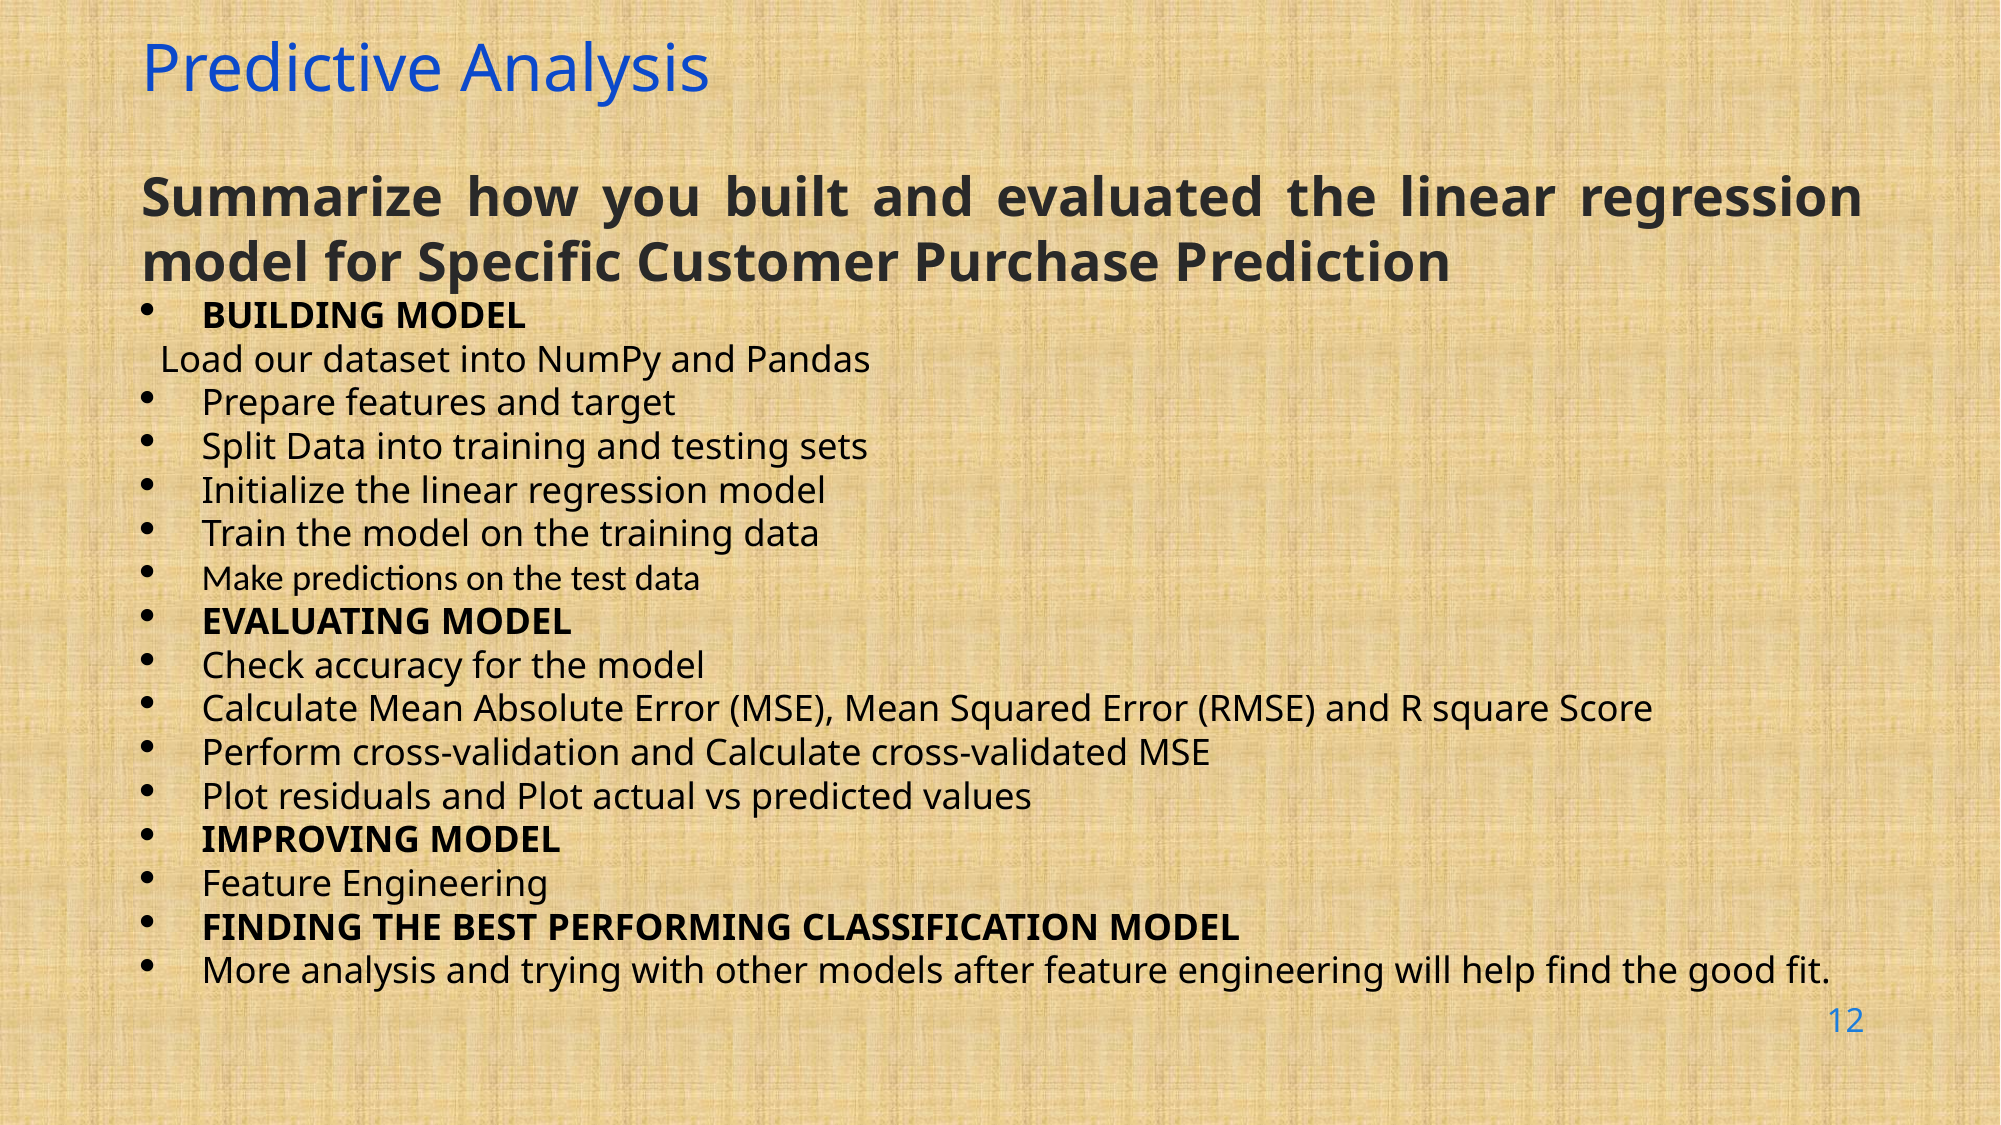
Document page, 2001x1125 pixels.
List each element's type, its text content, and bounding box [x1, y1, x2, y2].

text_box Predictive Analysis [126, 27, 1852, 114]
list Summarize how you built and evaluated the linear regression model for Specific Customer Purchase Prediction BUILDING MODEL Load our dataset into NumPy and Pandas Prepare features and target Split Data into training and testing sets Initialize the linear regression model Train the model on the training data Make predictions on the test data EVALUATING MODEL Check accuracy for the model Calculate Mean Absolute Error (MSE), Mean Squared Error (RMSE) and R square Score Perform cross-validation and Calculate cross-validated MSE Plot residuals and Plot actual vs predicted values IMPROVING MODEL Feature Engineering FINDING THE BEST PERFORMING CLASSIFICATION MODEL More analysis and trying with other models after feature engineering will help find the good fit. [126, 155, 1880, 1065]
picture [0, 0, 2001, 1125]
